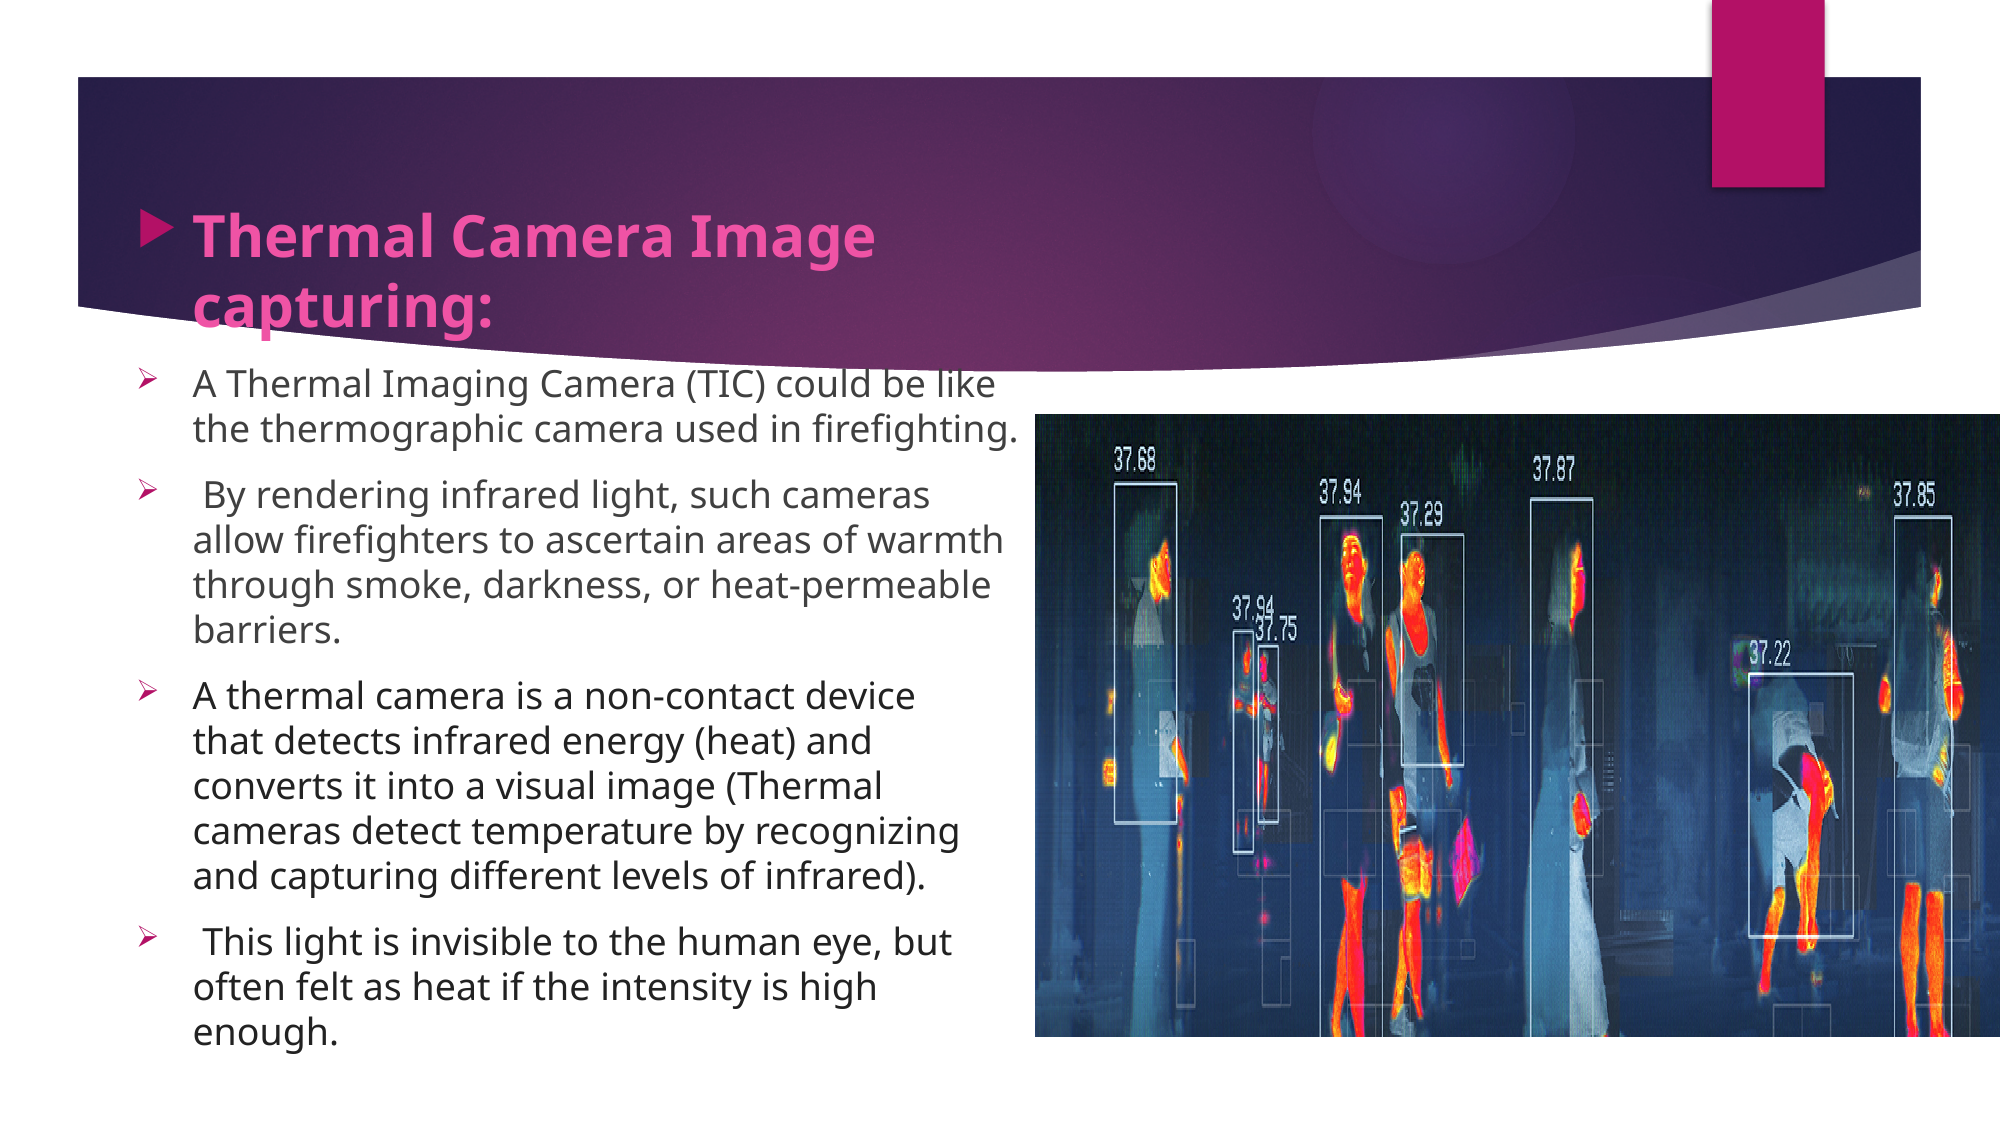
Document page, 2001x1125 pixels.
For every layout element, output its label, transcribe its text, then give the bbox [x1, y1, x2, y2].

list Thermal Camera Image capturing: A Thermal Imaging Camera (TIC) could be like the thermographic camera used in firefighting. By rendering infrared light, such cameras allow firefighters to ascertain areas of warmth through smoke, darkness, or heat-permeable barriers. A thermal camera is a non-contact device that detects infrared energy (heat) and converts it into a visual image (Thermal cameras detect temperature by recognizing and capturing different levels of infrared). This light is invisible to the human eye, but often felt as heat if the intensity is high enough. [121, 192, 1035, 1125]
picture [1034, 414, 2000, 1037]
